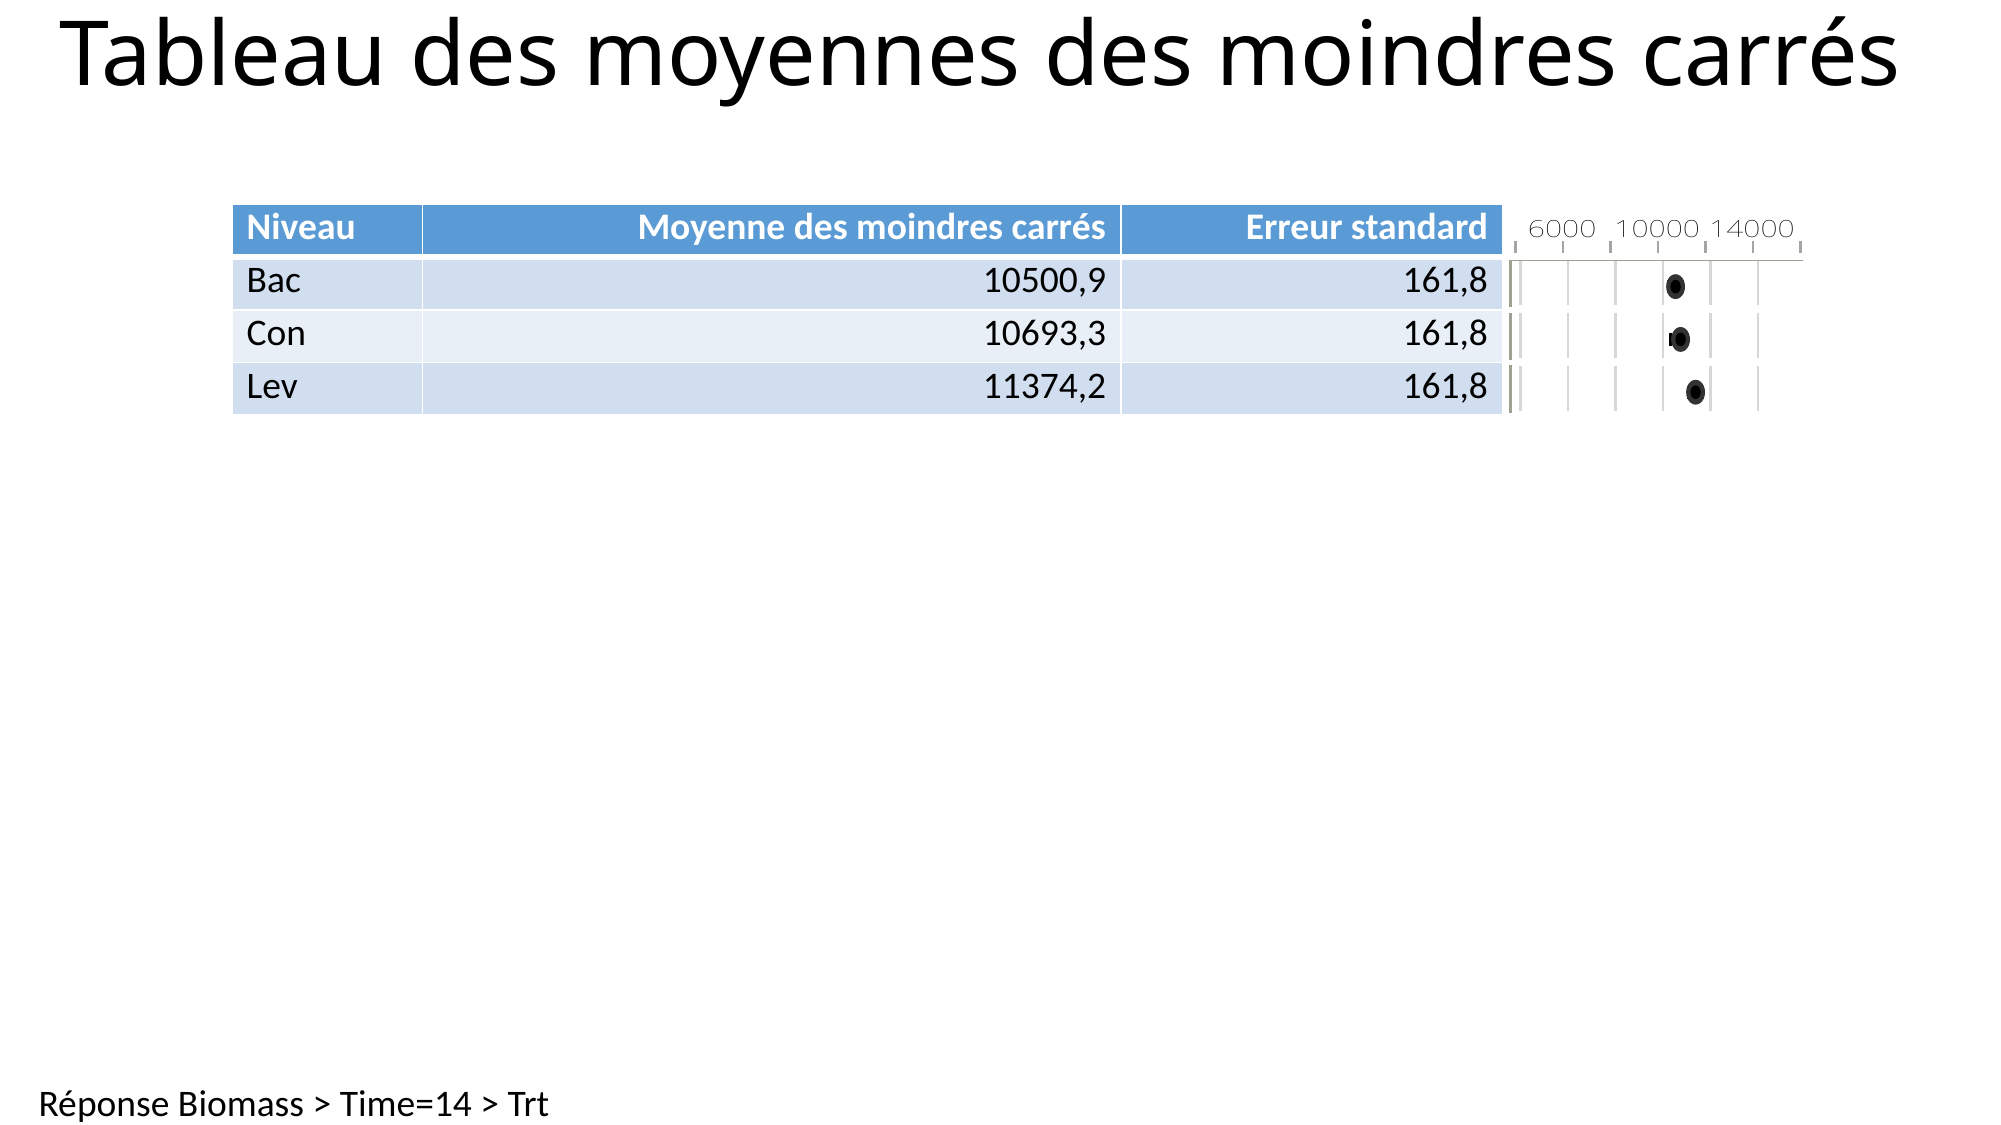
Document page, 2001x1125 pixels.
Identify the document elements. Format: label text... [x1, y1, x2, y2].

table_cell [1504, 363, 1805, 414]
table_header Moyenne des moindres carrés [423, 205, 1120, 254]
table_header Niveau [233, 205, 422, 254]
table_cell [1504, 311, 1805, 362]
table_cell 10500,9 [423, 260, 1120, 309]
table_header [1504, 205, 1805, 254]
text_box Réponse Biomass > Time=14 > Trt [38, 1079, 550, 1125]
table_cell Bac [233, 260, 422, 309]
table_cell 161,8 [1122, 260, 1502, 309]
table_cell Lev [233, 363, 422, 414]
table_cell 11374,2 [423, 363, 1120, 414]
title Tableau des moyennes des moindres carrés [0, 0, 1963, 113]
table_cell Con [233, 311, 422, 362]
table_cell 161,8 [1122, 311, 1502, 362]
table_cell 10693,3 [423, 311, 1120, 362]
table_header Erreur standard [1122, 205, 1502, 254]
table_cell 161,8 [1122, 363, 1502, 414]
table_cell [1504, 260, 1805, 309]
